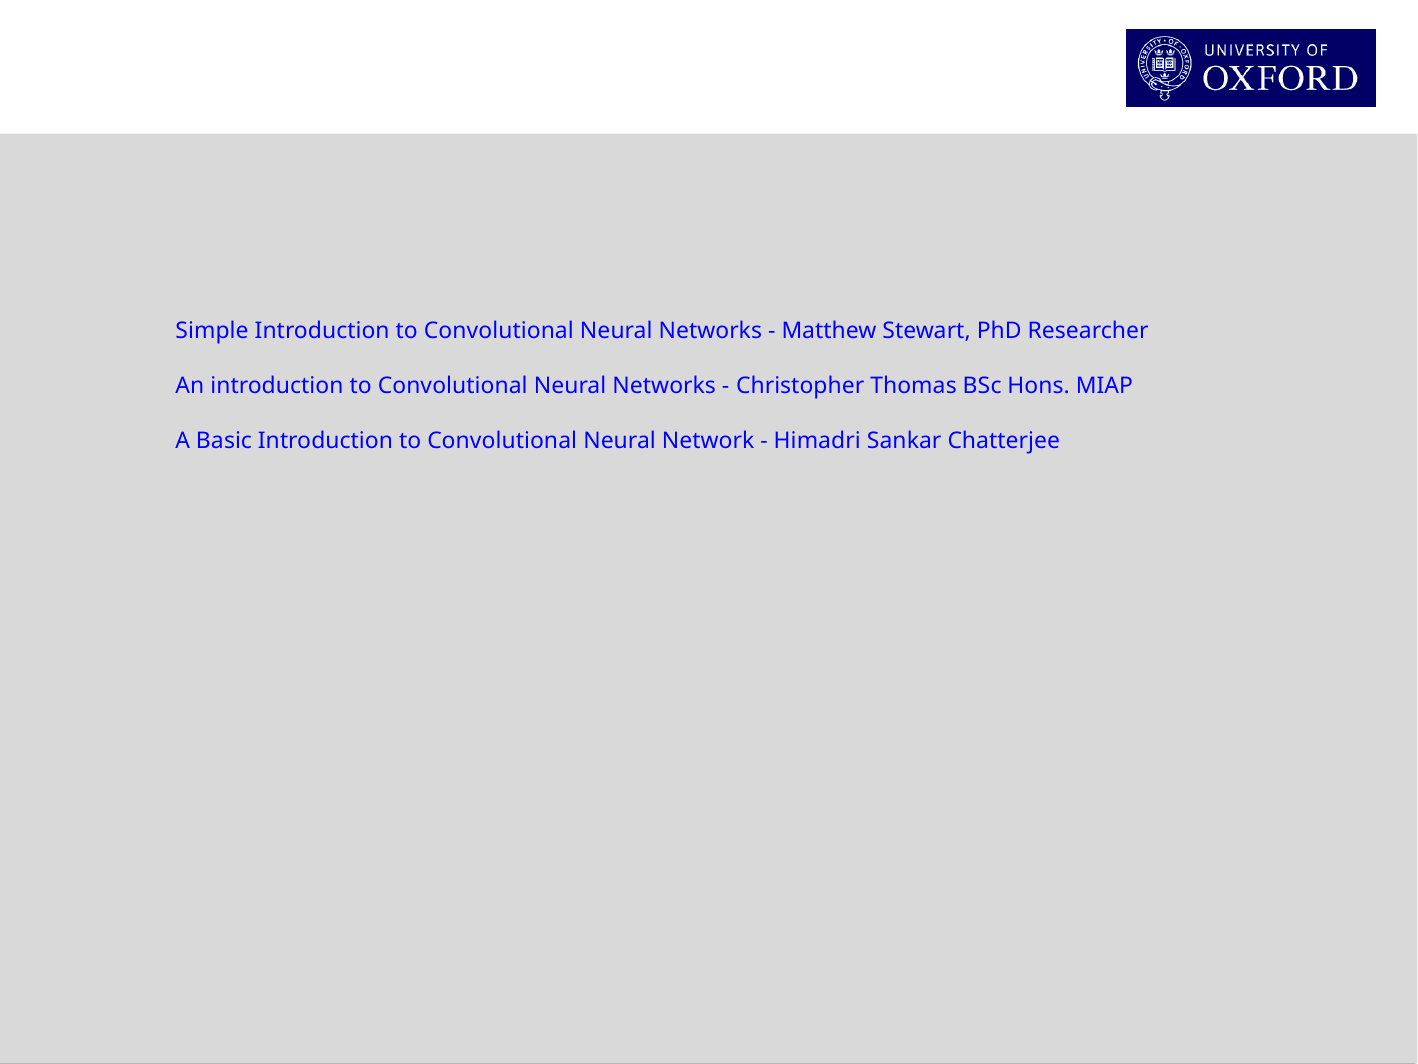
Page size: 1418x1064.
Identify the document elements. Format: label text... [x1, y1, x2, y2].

picture [1126, 29, 1376, 107]
text_box Simple Introduction to Convolutional Neural Networks - Matthew Stewart, PhD Researcher An introduction to Convolutional Neural Networks - Christopher Thomas BSc Hons. MIAP A Basic Introduction to Convolutional Neural Network - Himadri Sankar Chatterjee [160, 308, 1165, 511]
